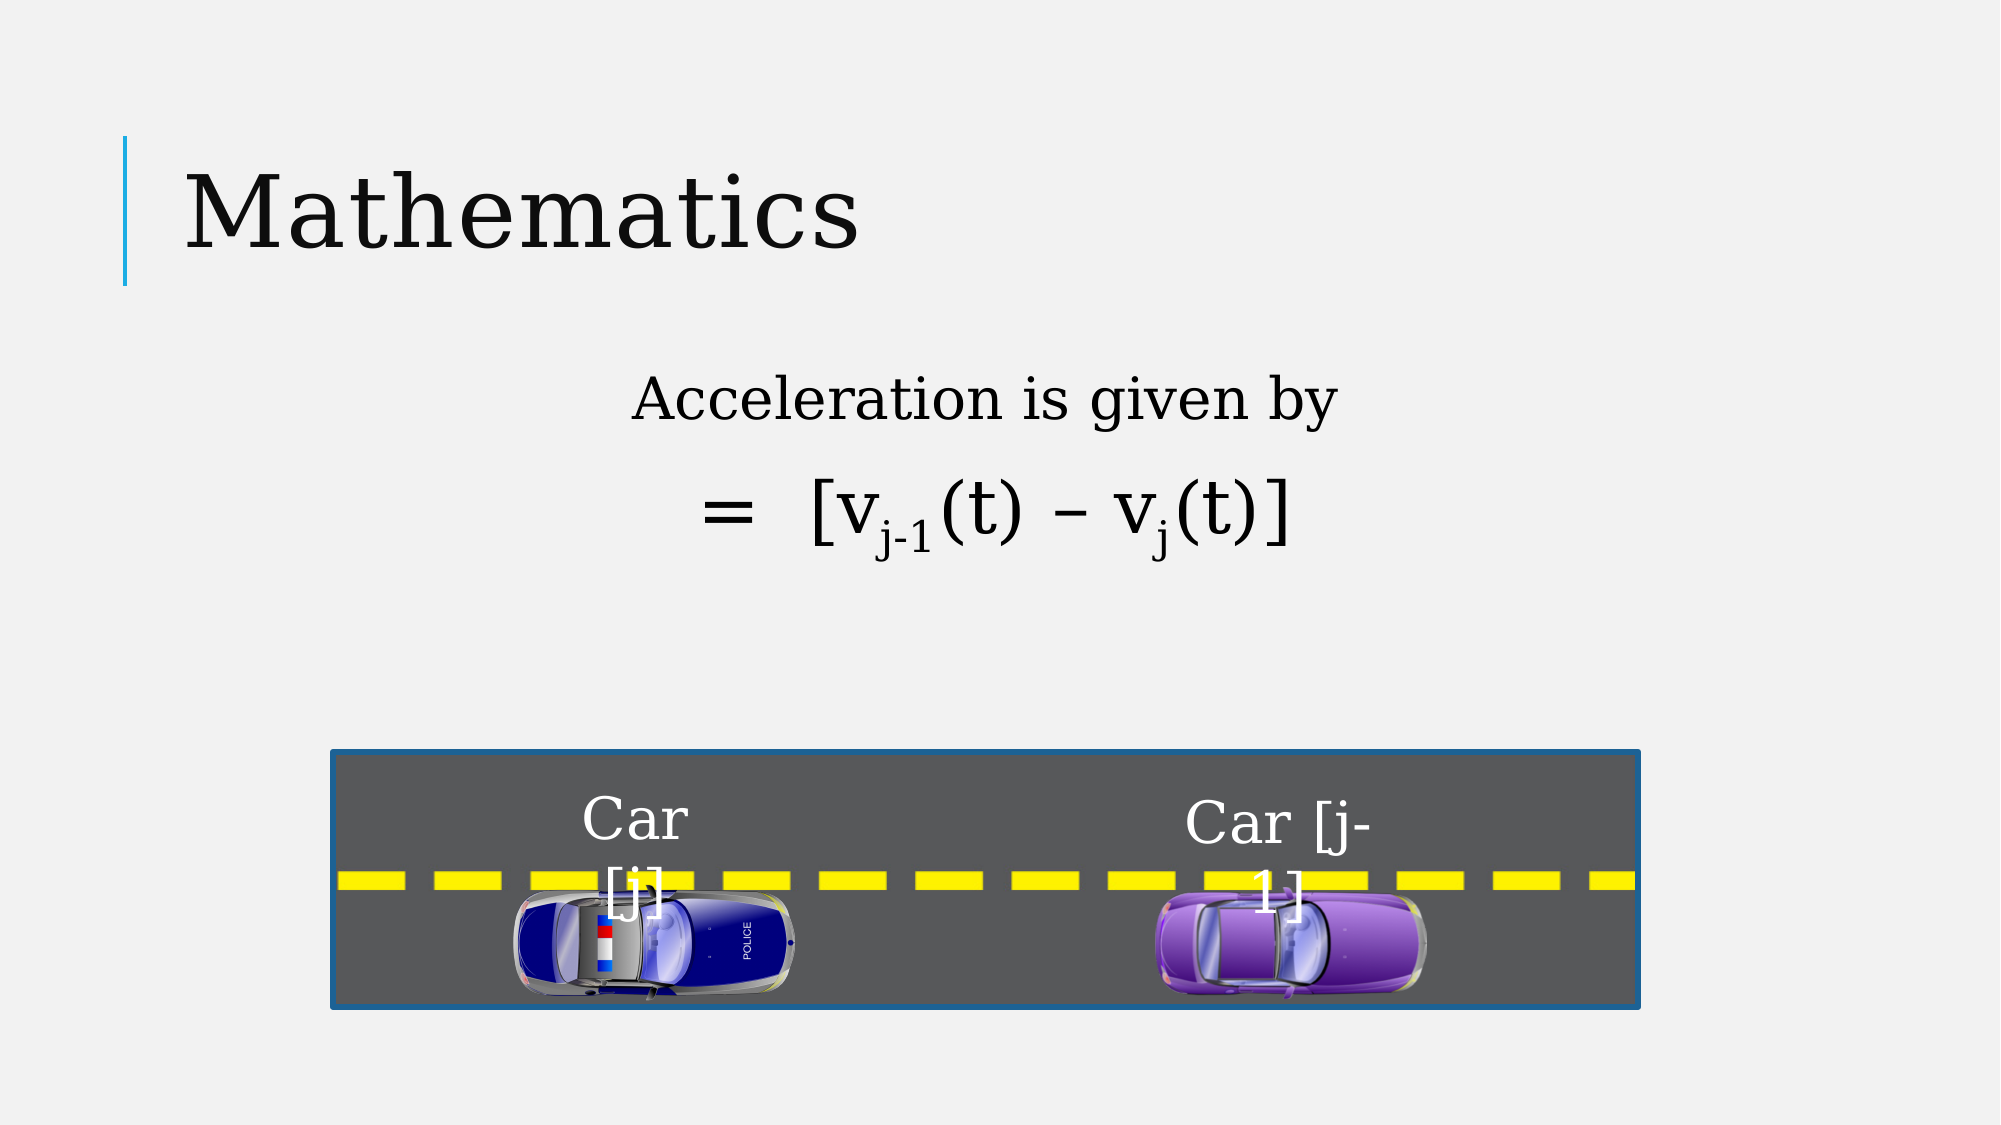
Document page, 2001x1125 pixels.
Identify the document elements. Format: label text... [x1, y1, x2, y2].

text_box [335, 754, 1636, 1005]
title Mathematics [168, 96, 1763, 342]
